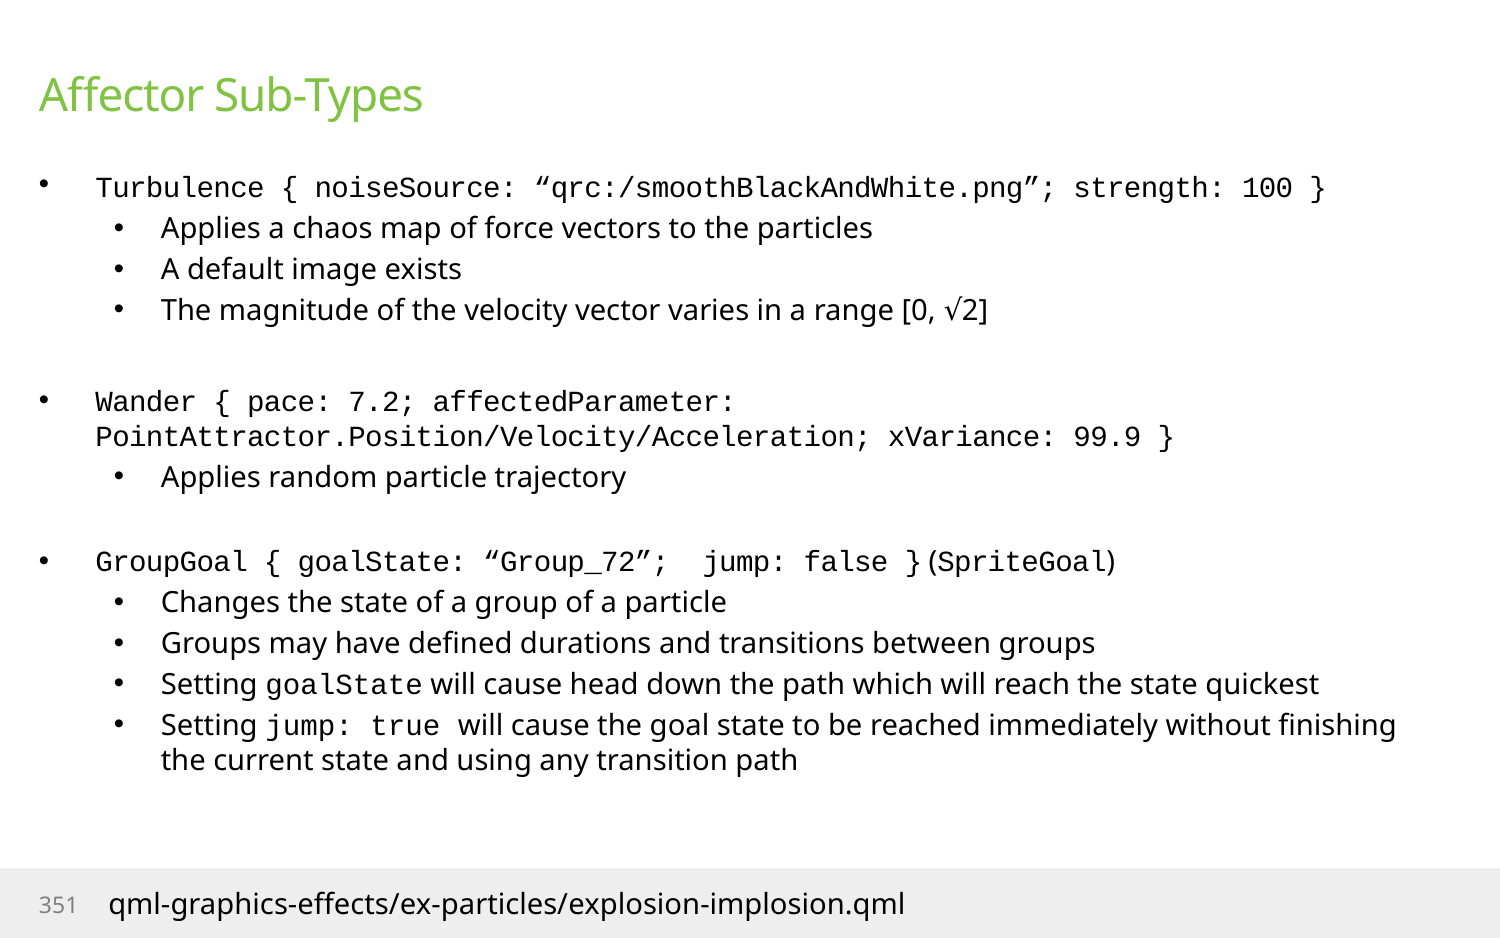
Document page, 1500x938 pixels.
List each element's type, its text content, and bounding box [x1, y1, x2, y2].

text_box qml-graphics-effects/ex-particles/explosion-implosion.qml [93, 884, 1315, 928]
title Affector Sub-Types [39, 66, 1052, 163]
list Turbulence { noiseSource: “qrc:/smoothBlackAndWhite.png”; strength: 100 } Applies a chaos map of force vectors to the particles A default image exists The magnitude of the velocity vector varies in a range [0, √2] Wander { pace: 7.2; affectedParameter: PointAttractor.Position/Velocity/Acceleration; xVariance: 99.9 } Applies random particle trajectory GroupGoal { goalState: “Group_72”; jump: false } (SpriteGoal) Changes the state of a group of a particle Groups may have defined durations and transitions between groups Setting goalState will cause head down the path which will reach the state quickest Setting jump: true will cause the goal state to be reached immediately without finishing the current state and using any transition path [39, 163, 1410, 785]
slide_number 351 [39, 892, 93, 921]
